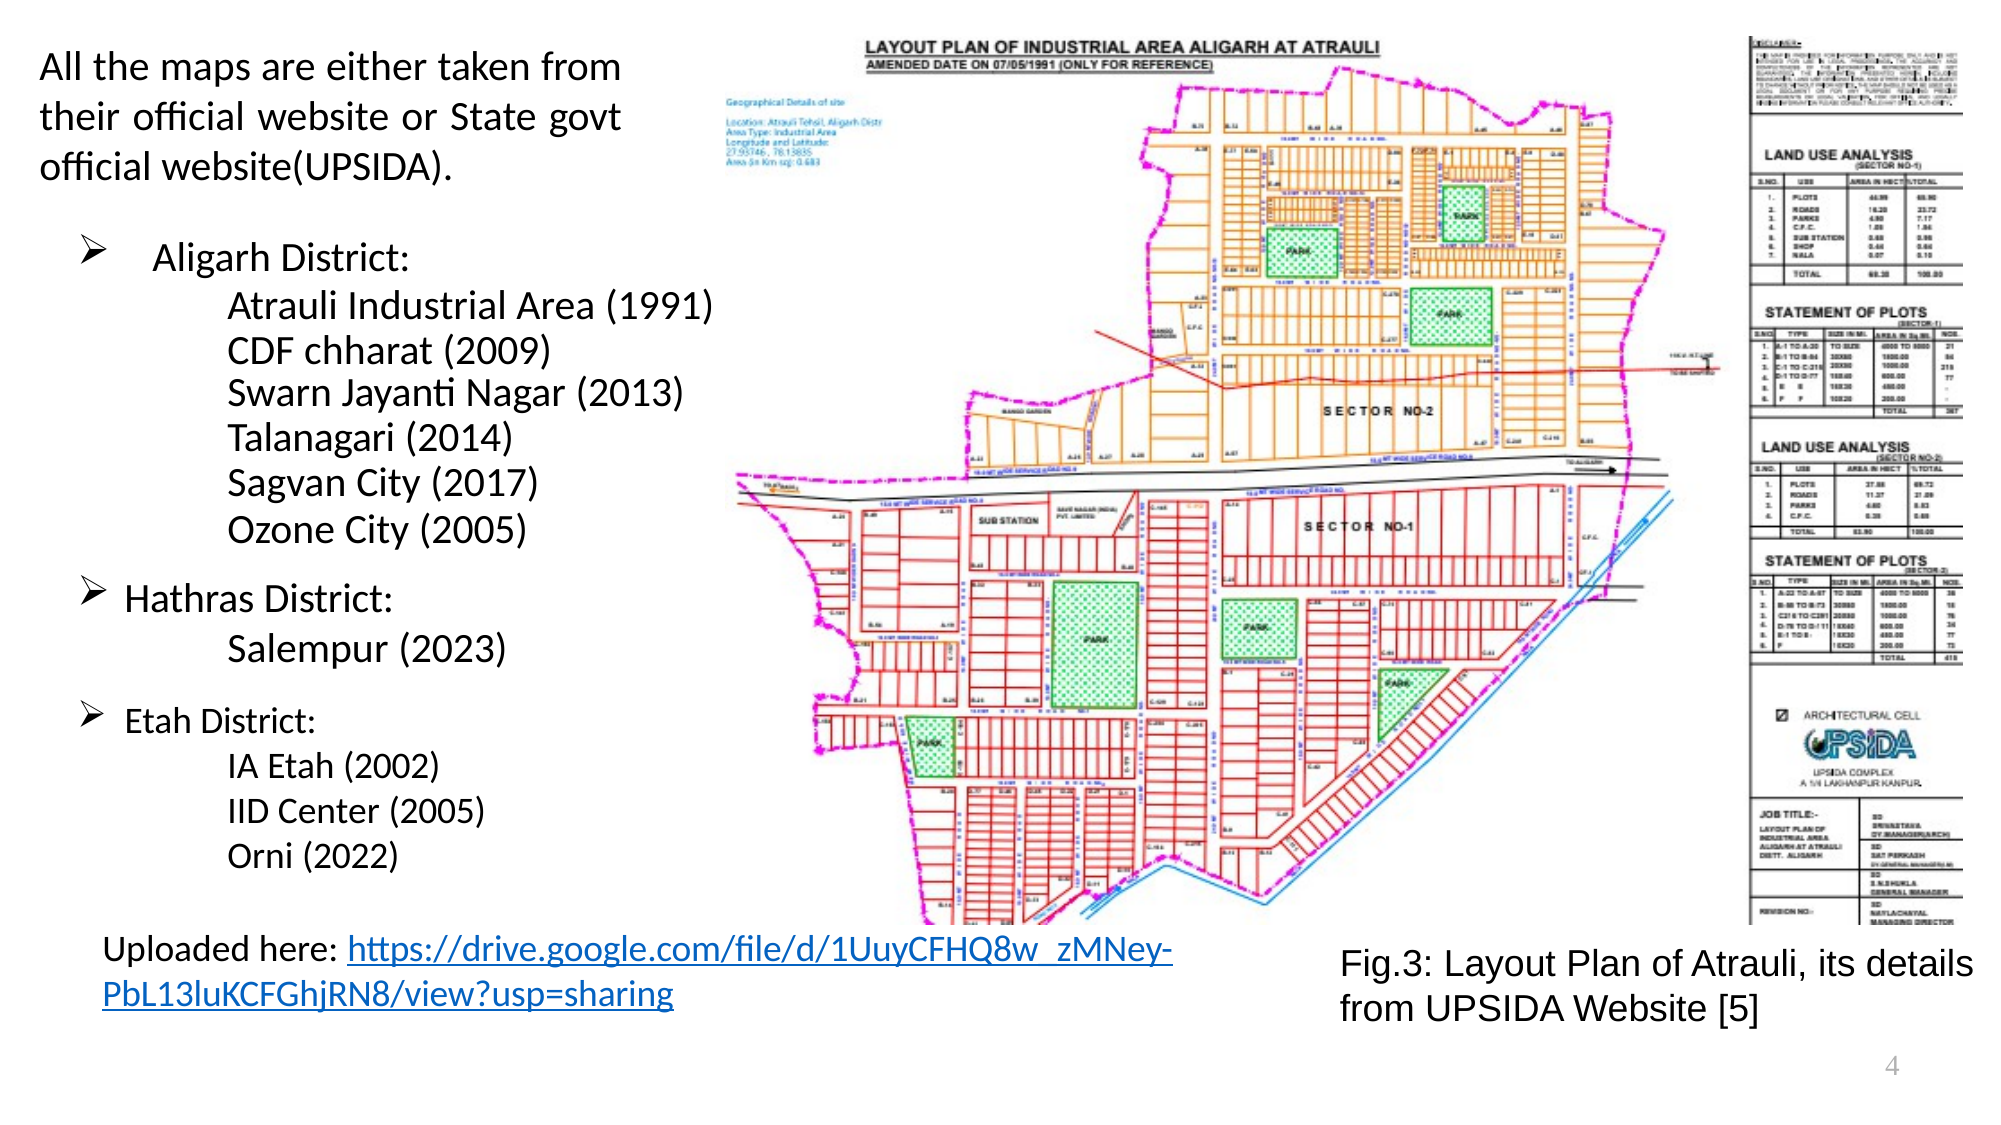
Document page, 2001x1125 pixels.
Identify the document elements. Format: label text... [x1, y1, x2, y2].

text_box Fig.3: Layout Plan of Atrauli, its details from UPSIDA Website [5] [1325, 931, 2000, 1037]
picture [724, 36, 1963, 926]
slide_number 4 [1440, 1046, 1900, 1092]
title All the maps are either taken from their official website or State govt official website(UPSIDA). [37, 37, 623, 227]
text_box Aligarh District: Atrauli Industrial Area (1991) CDF chharat (2009) Swarn Jayanti Nagar (2013) Talanagari (2014) Sagvan City (2017) Ozone City (2005) Hathras District: Salempur (2023) Etah District: IA Etah (2002) IID Center (2005) Orni (2022) Uploaded here: https://drive.google.com/file/d/1UuyCFHQ8w_zMNey- PbL13luKCFGhjRN8/view?usp=sharing [75, 229, 1190, 1014]
